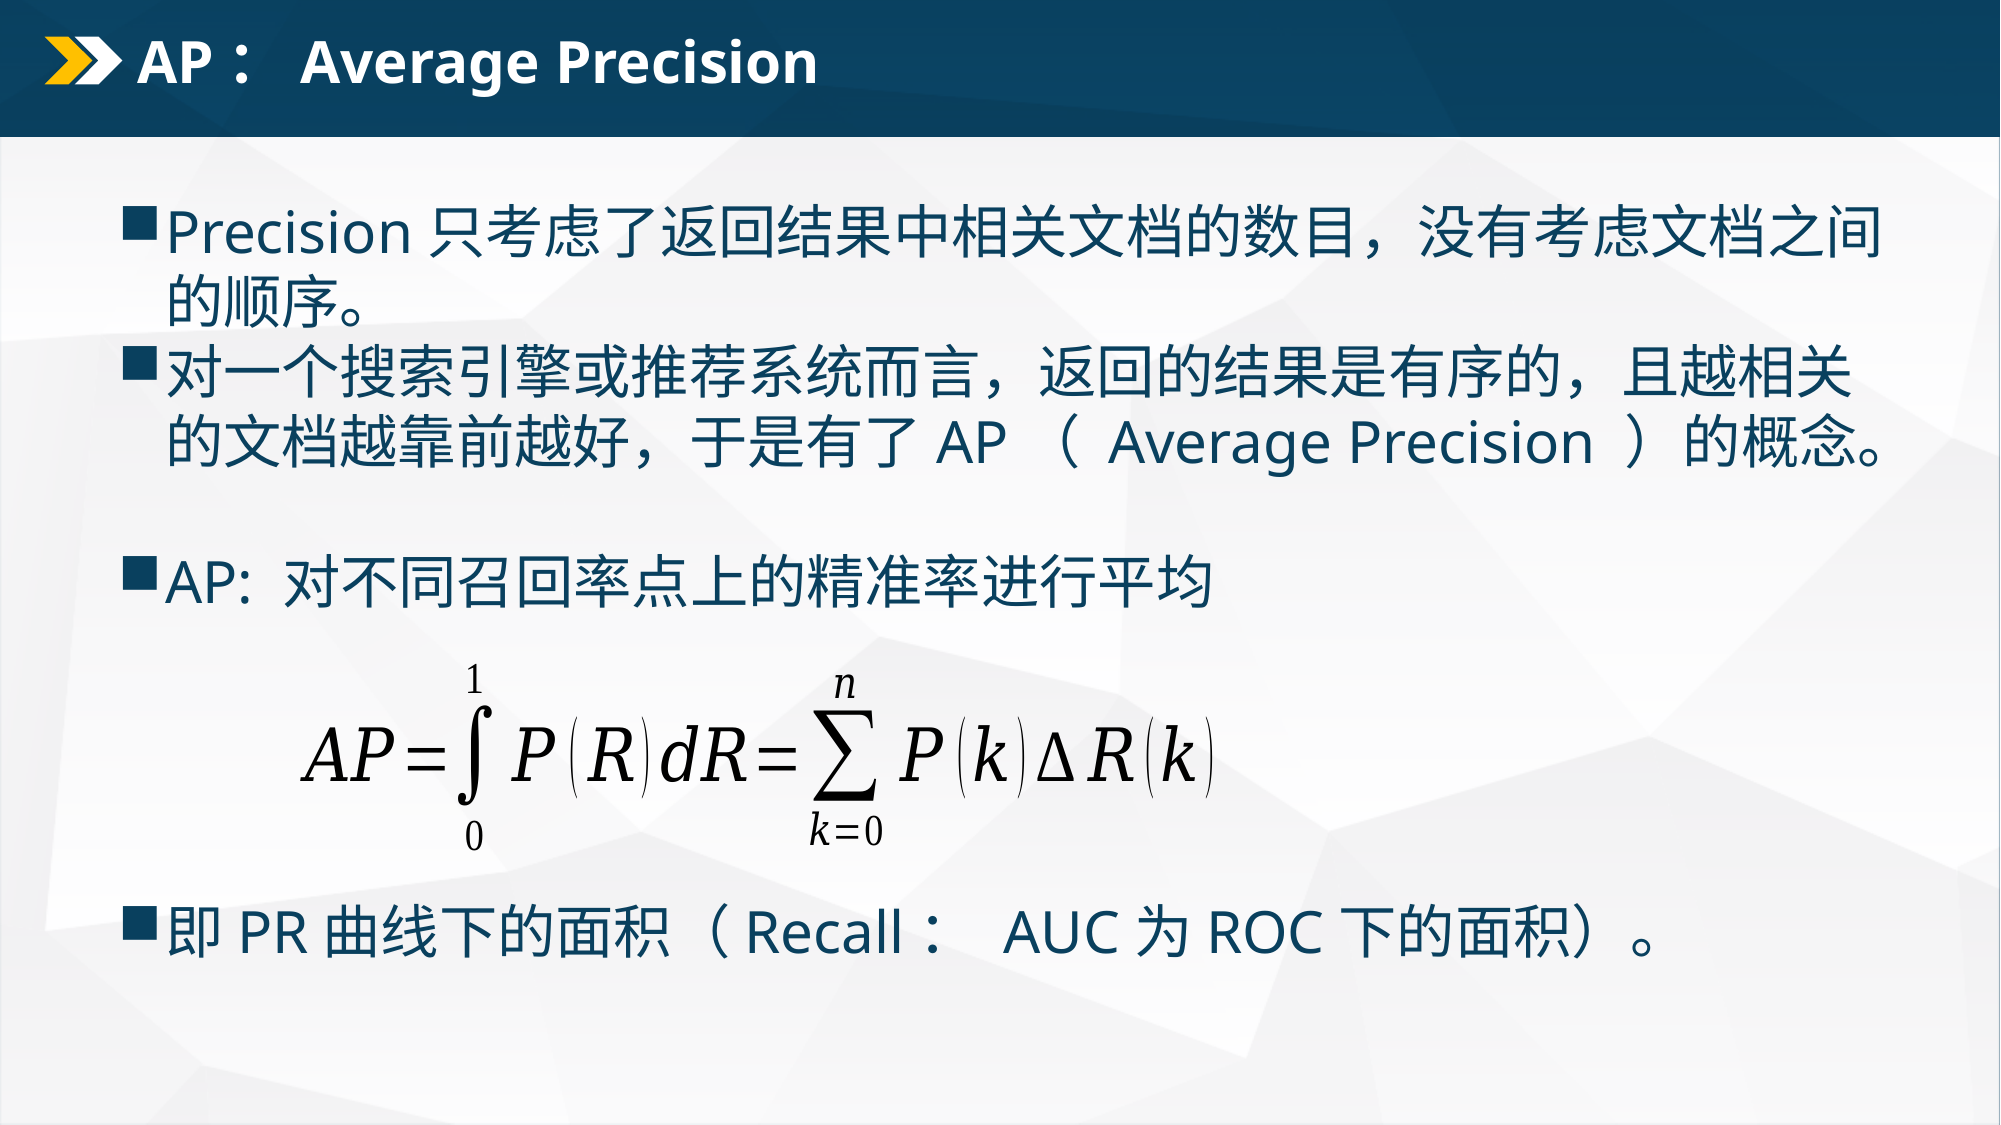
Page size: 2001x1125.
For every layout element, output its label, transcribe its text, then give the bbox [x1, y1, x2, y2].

title AP：Average Precision [122, 25, 1723, 137]
picture [0, 0, 2000, 1125]
list Precision只考虑了返回结果中相关文档的数目，没有考虑文档之间的顺序。 对一个搜索引擎或推荐系统而言，返回的结果是有序的，且越相关的文档越靠前越好，于是有了AP（ Average Precision ）的概念。 AP: 对不同召回率点上的精准率进行平均 即PR曲线下的面积（Recall： AUC为ROC下的面积）。 [103, 188, 1913, 1048]
